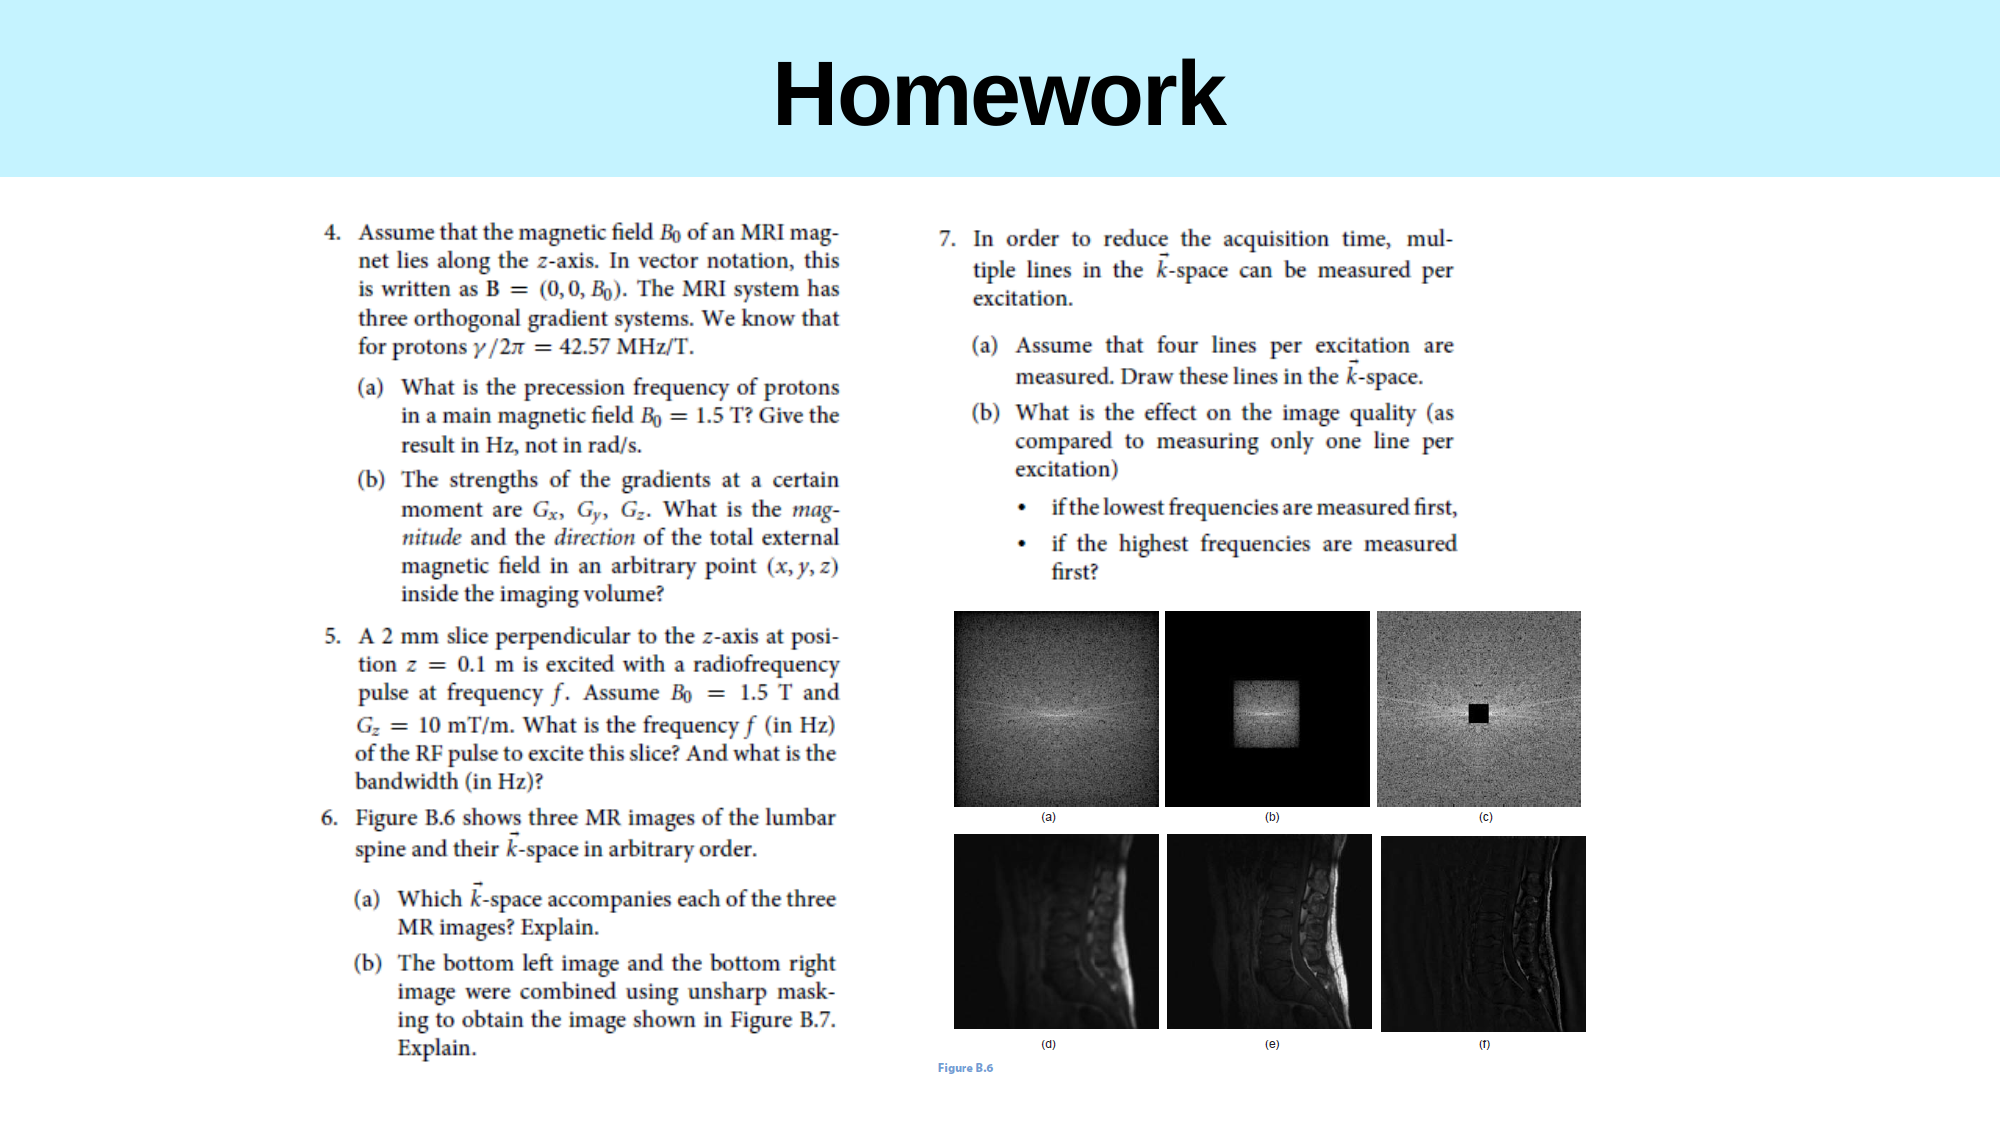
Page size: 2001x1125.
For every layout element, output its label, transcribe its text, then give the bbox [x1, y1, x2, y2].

picture [312, 215, 859, 704]
title Homework [0, 0, 2000, 177]
picture [928, 608, 1594, 1077]
picture [928, 215, 1474, 495]
picture [999, 493, 1470, 595]
picture [310, 711, 861, 1080]
